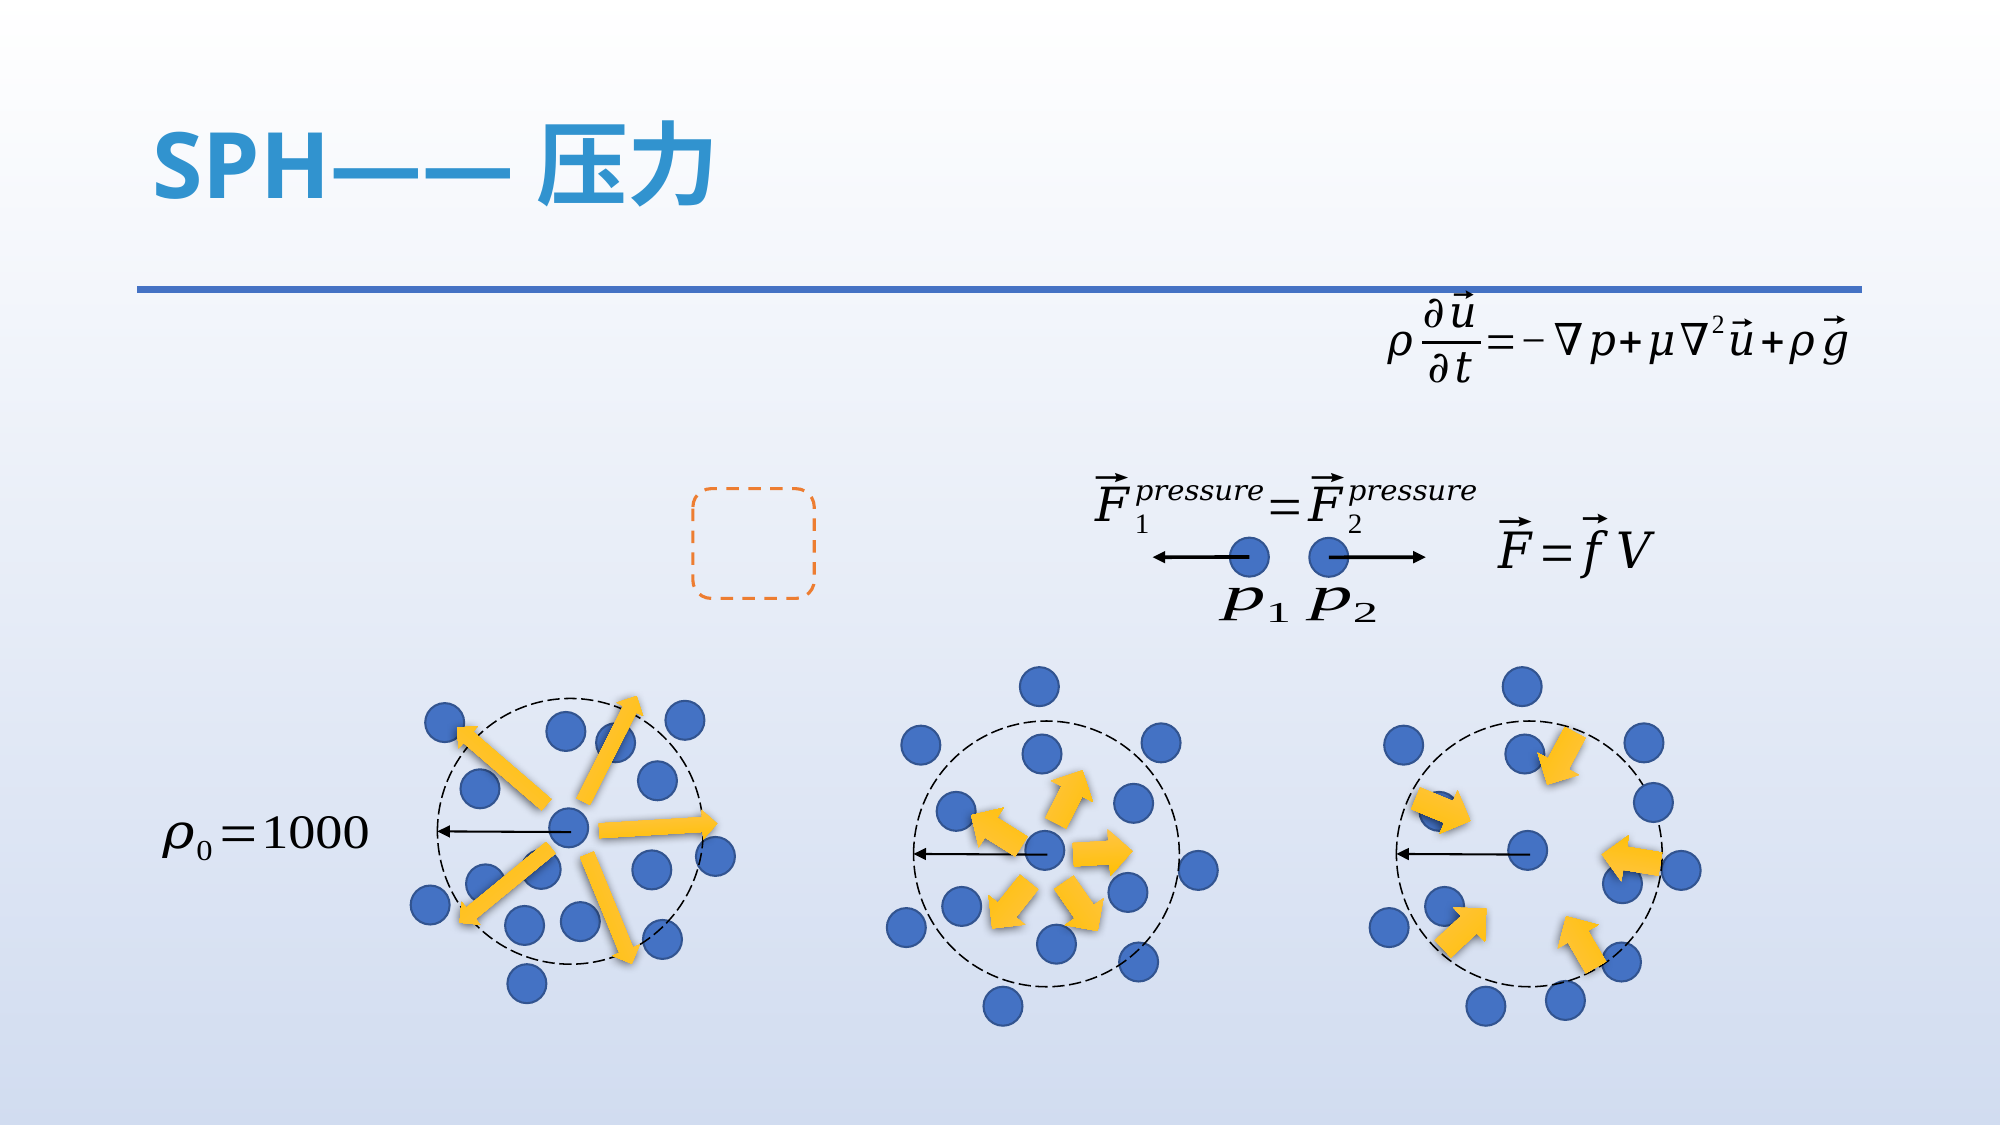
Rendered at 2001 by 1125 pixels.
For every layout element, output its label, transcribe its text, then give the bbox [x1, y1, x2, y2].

title SPH——压力 [137, 59, 1863, 278]
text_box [159, 667, 1701, 1125]
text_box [1092, 471, 1480, 629]
text_box [692, 488, 815, 599]
